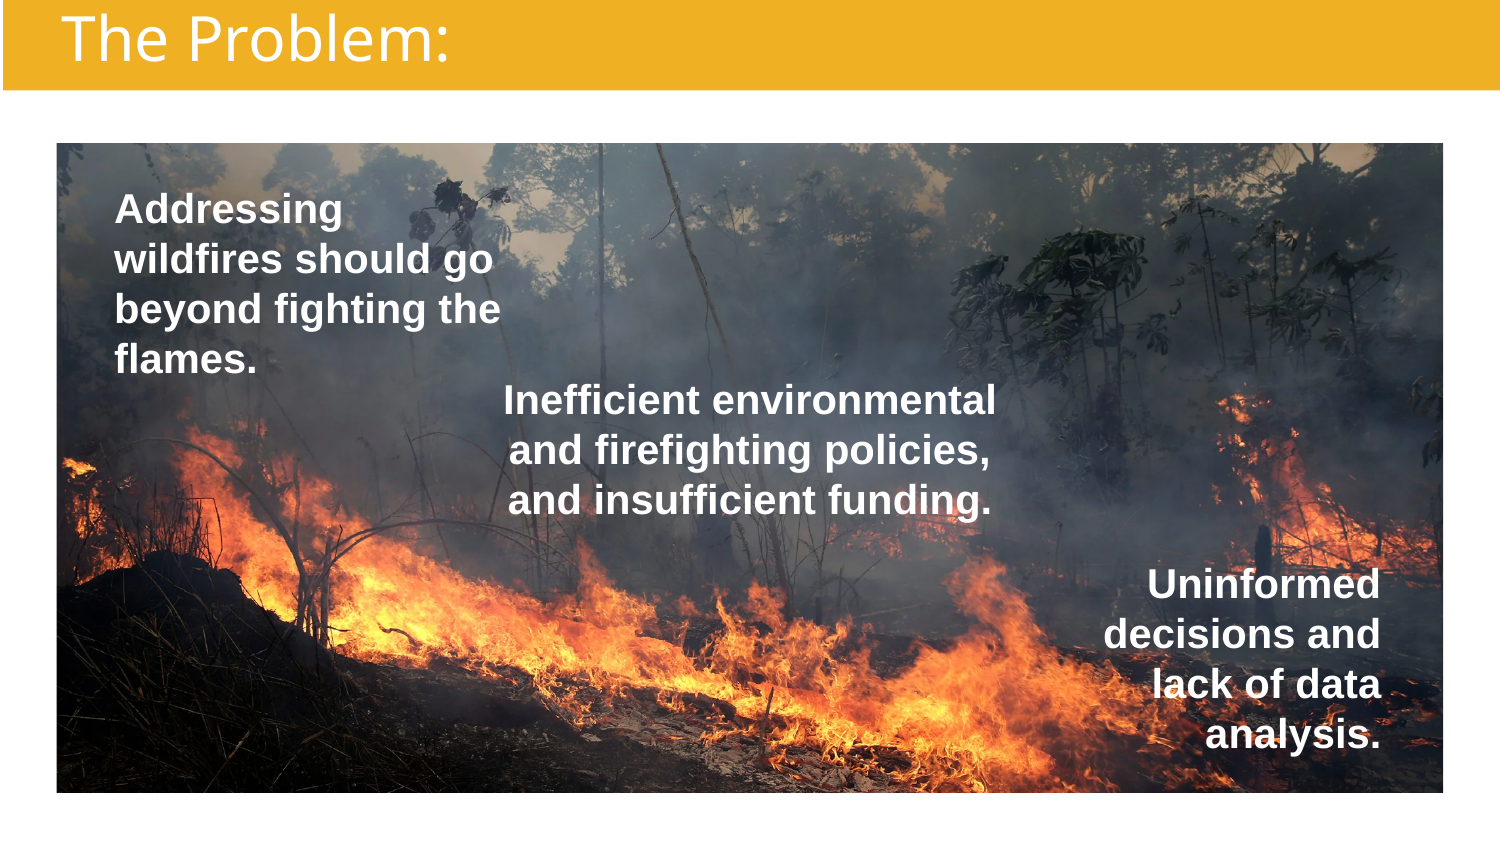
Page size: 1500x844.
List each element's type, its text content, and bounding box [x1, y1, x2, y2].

text_box The Problem: [46, 0, 1500, 90]
text_box [3, 0, 1500, 91]
picture [56, 142, 1444, 793]
